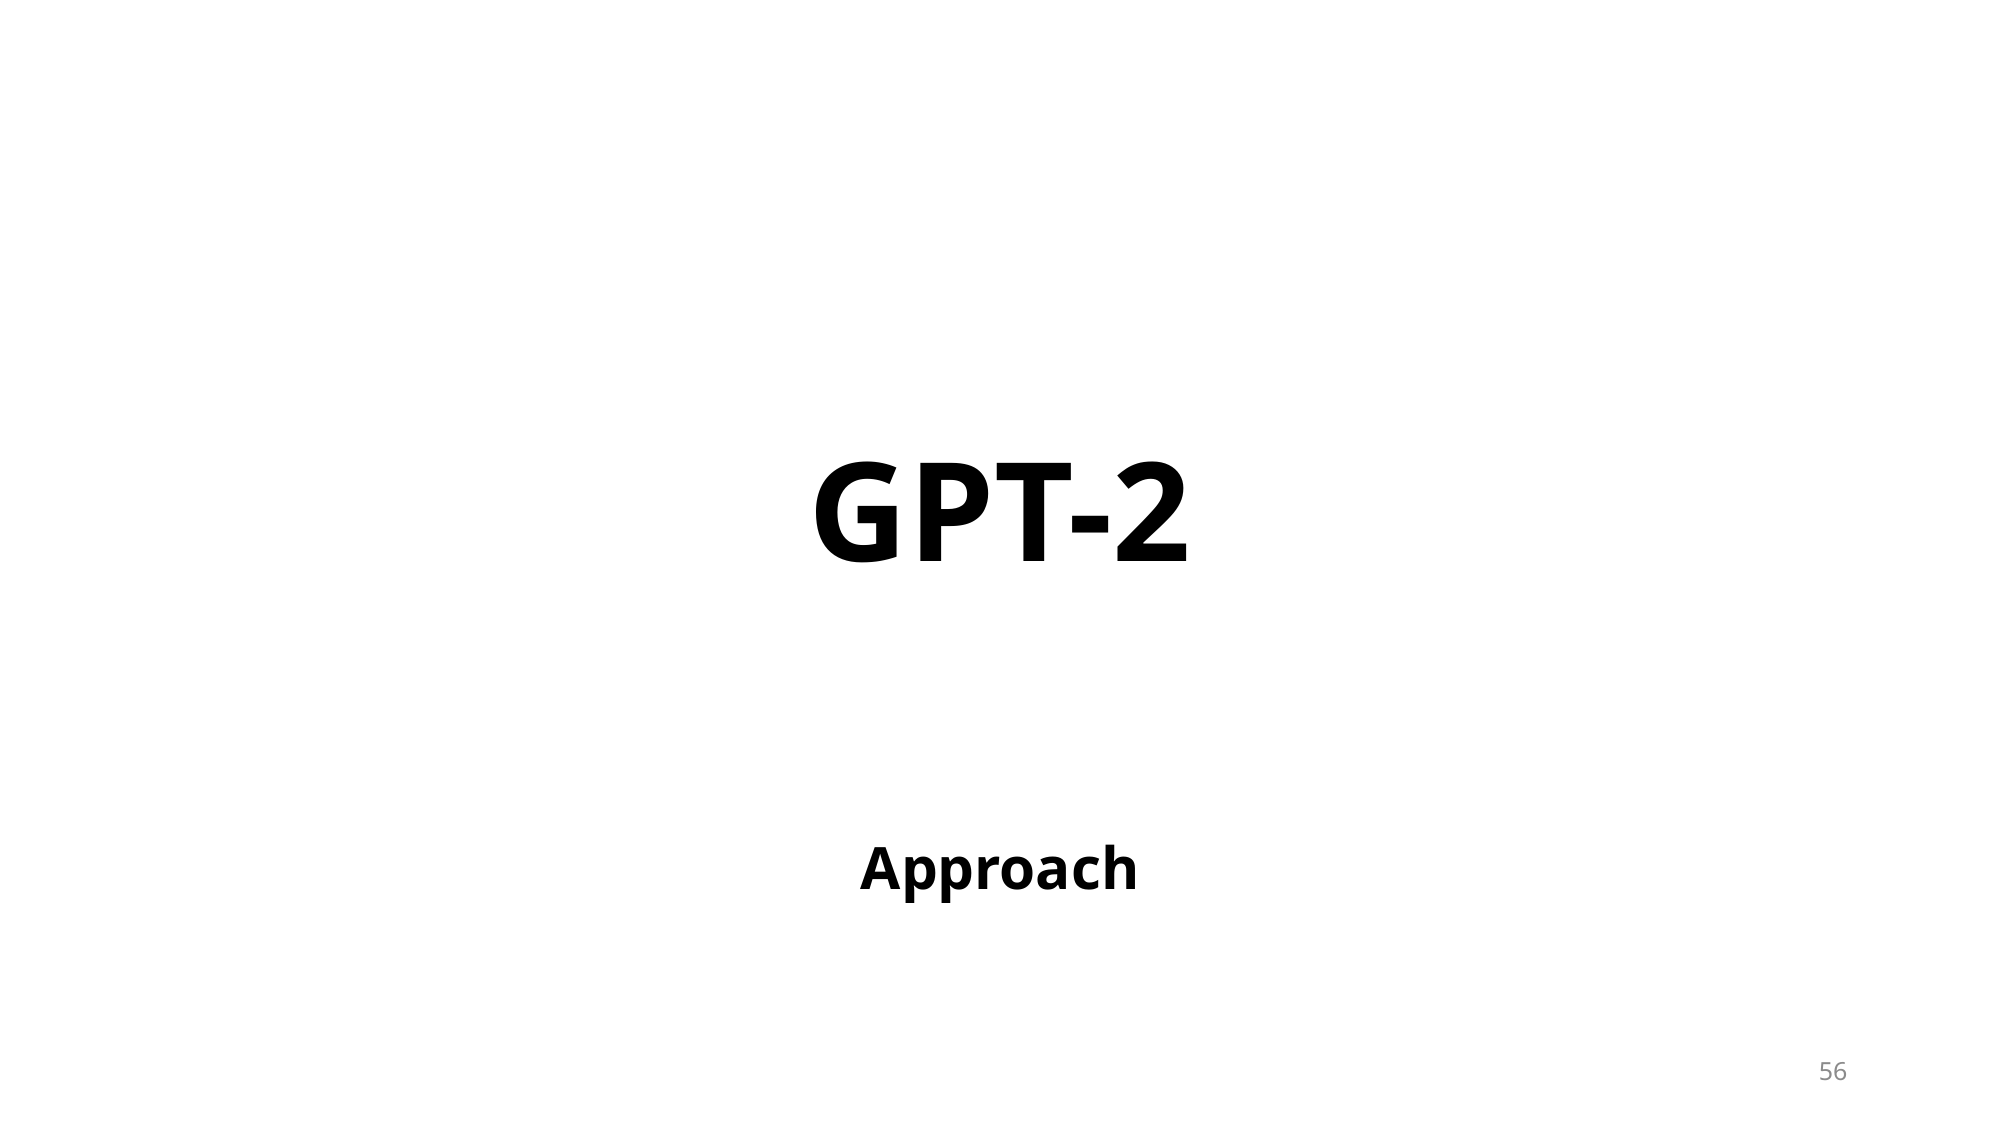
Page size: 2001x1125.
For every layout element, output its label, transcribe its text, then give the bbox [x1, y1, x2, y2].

text_box Approach [779, 823, 1221, 909]
slide_number 56 [1412, 1042, 1863, 1103]
title GPT-2 [249, 344, 1750, 599]
